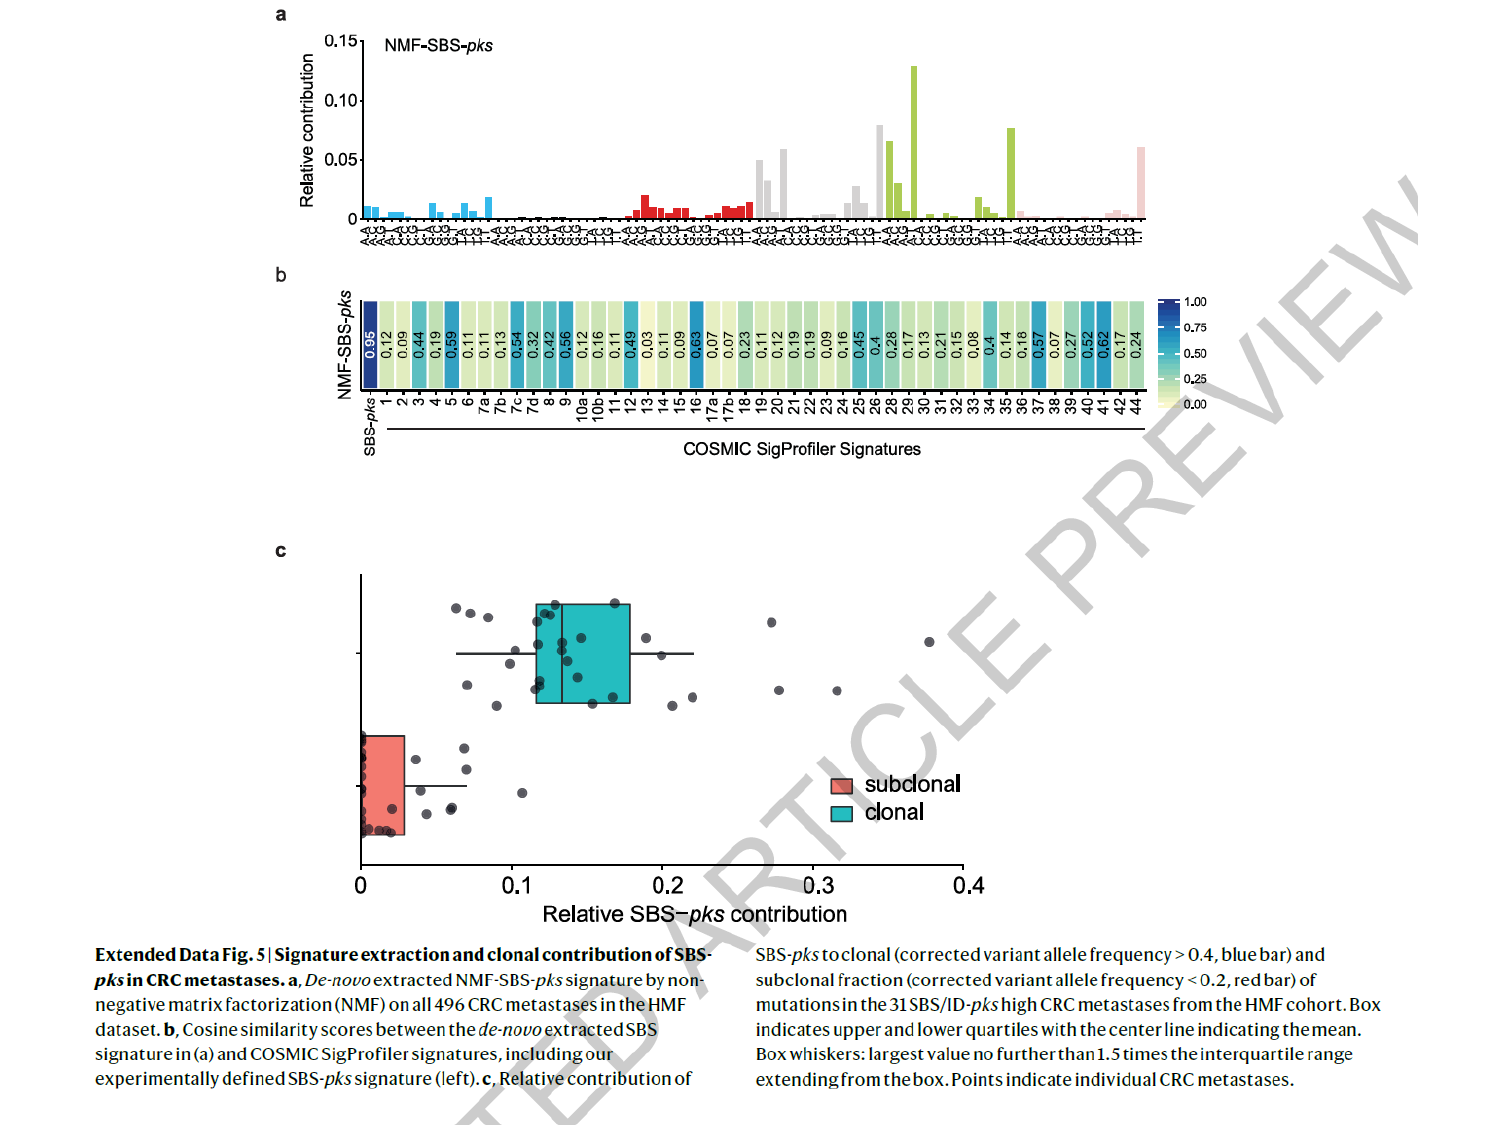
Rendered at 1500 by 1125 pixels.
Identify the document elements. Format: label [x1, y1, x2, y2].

picture [82, 0, 1418, 1125]
